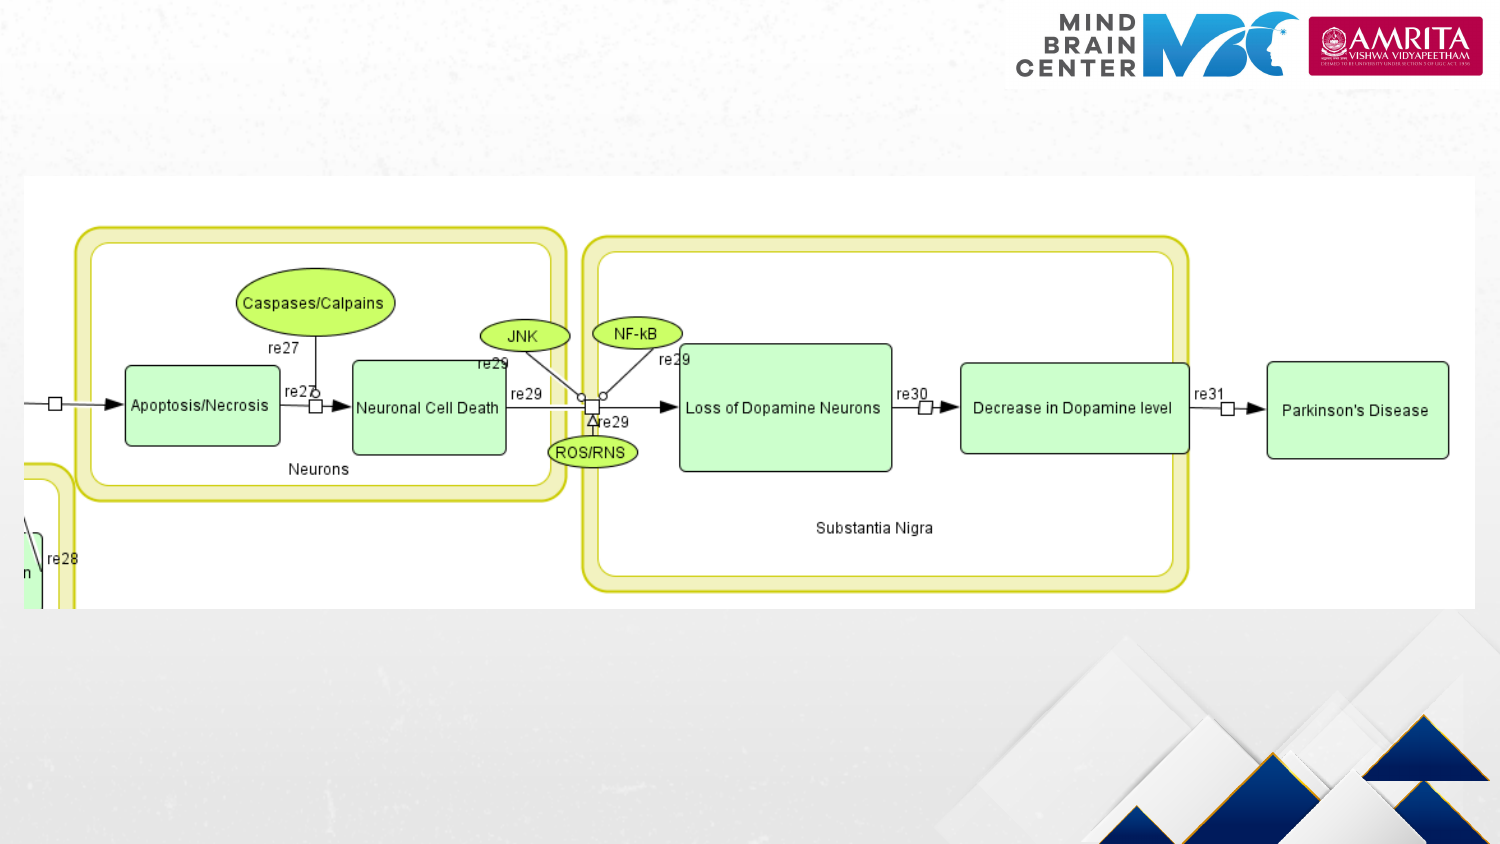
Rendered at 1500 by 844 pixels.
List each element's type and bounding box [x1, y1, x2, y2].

picture [0, 0, 1500, 844]
text_box [1067, 410, 1342, 844]
